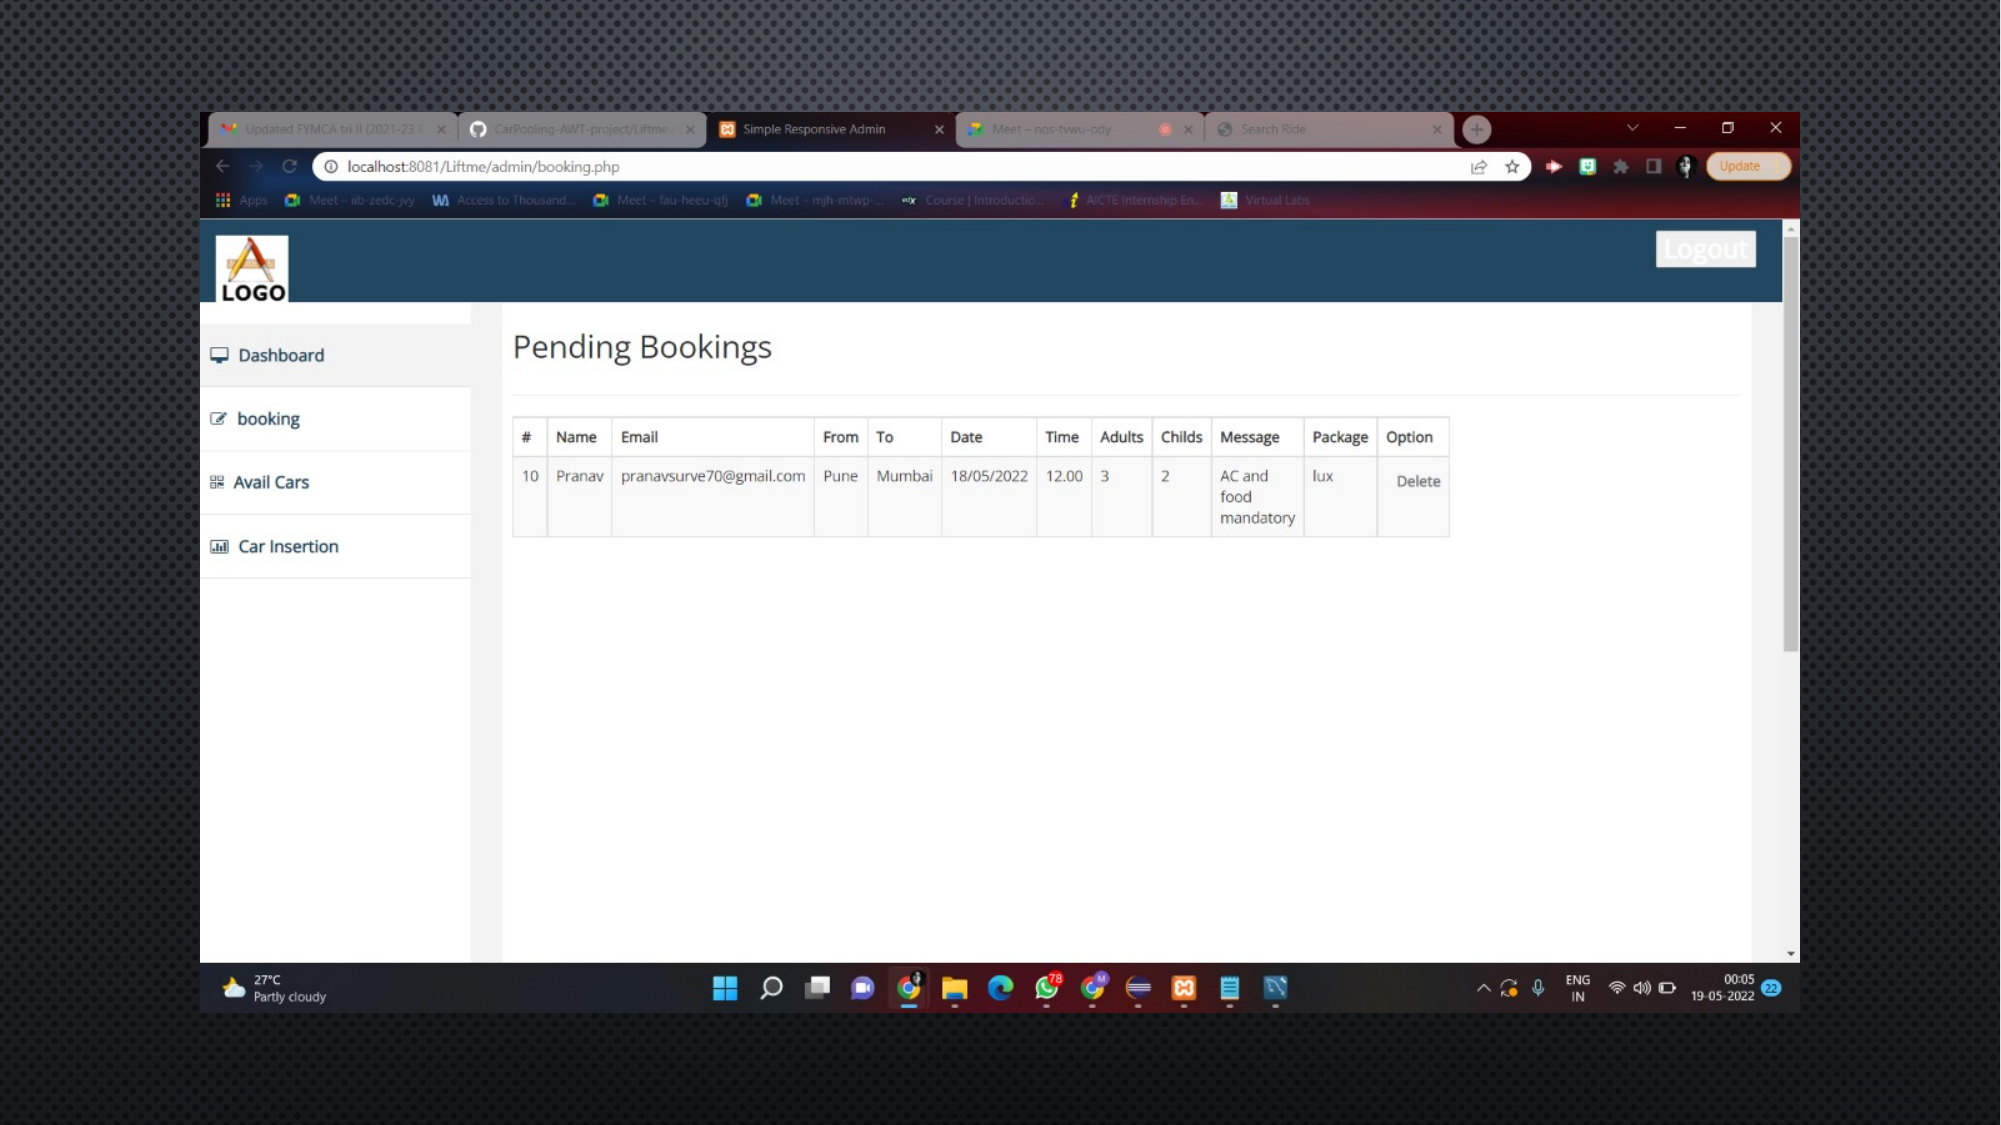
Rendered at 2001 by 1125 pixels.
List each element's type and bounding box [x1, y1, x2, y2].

picture [199, 112, 1801, 1013]
